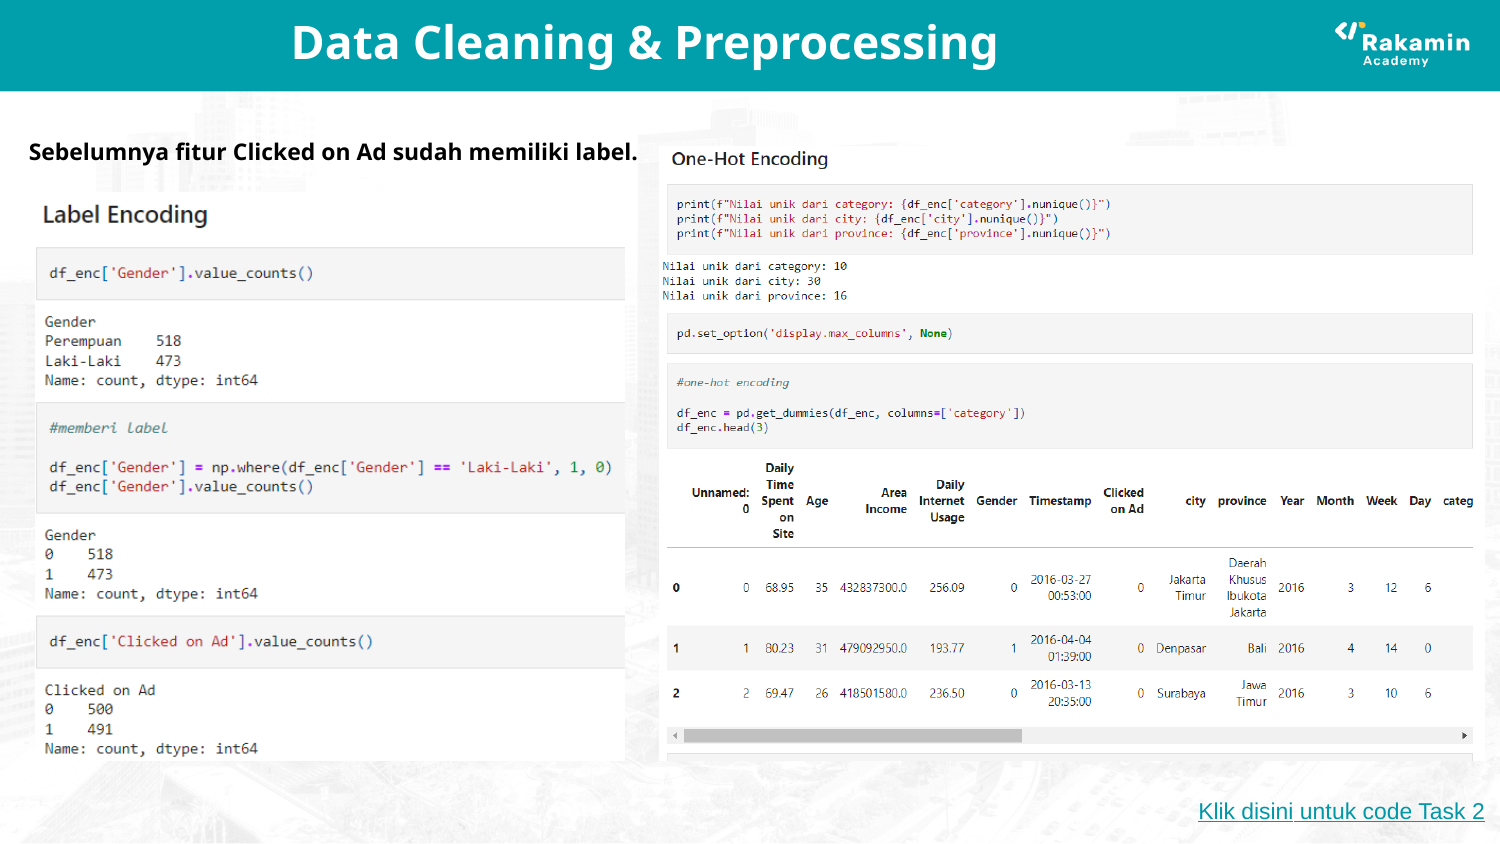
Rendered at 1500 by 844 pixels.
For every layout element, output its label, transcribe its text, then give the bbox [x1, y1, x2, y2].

text_box Klik disini untuk code Task 2 [763, 782, 1500, 838]
picture [0, 0, 1500, 844]
text_box Sebelumnya fitur Clicked on Ad sudah memiliki label. [14, 129, 764, 173]
title Data Cleaning & Preprocessing [0, 0, 1291, 92]
